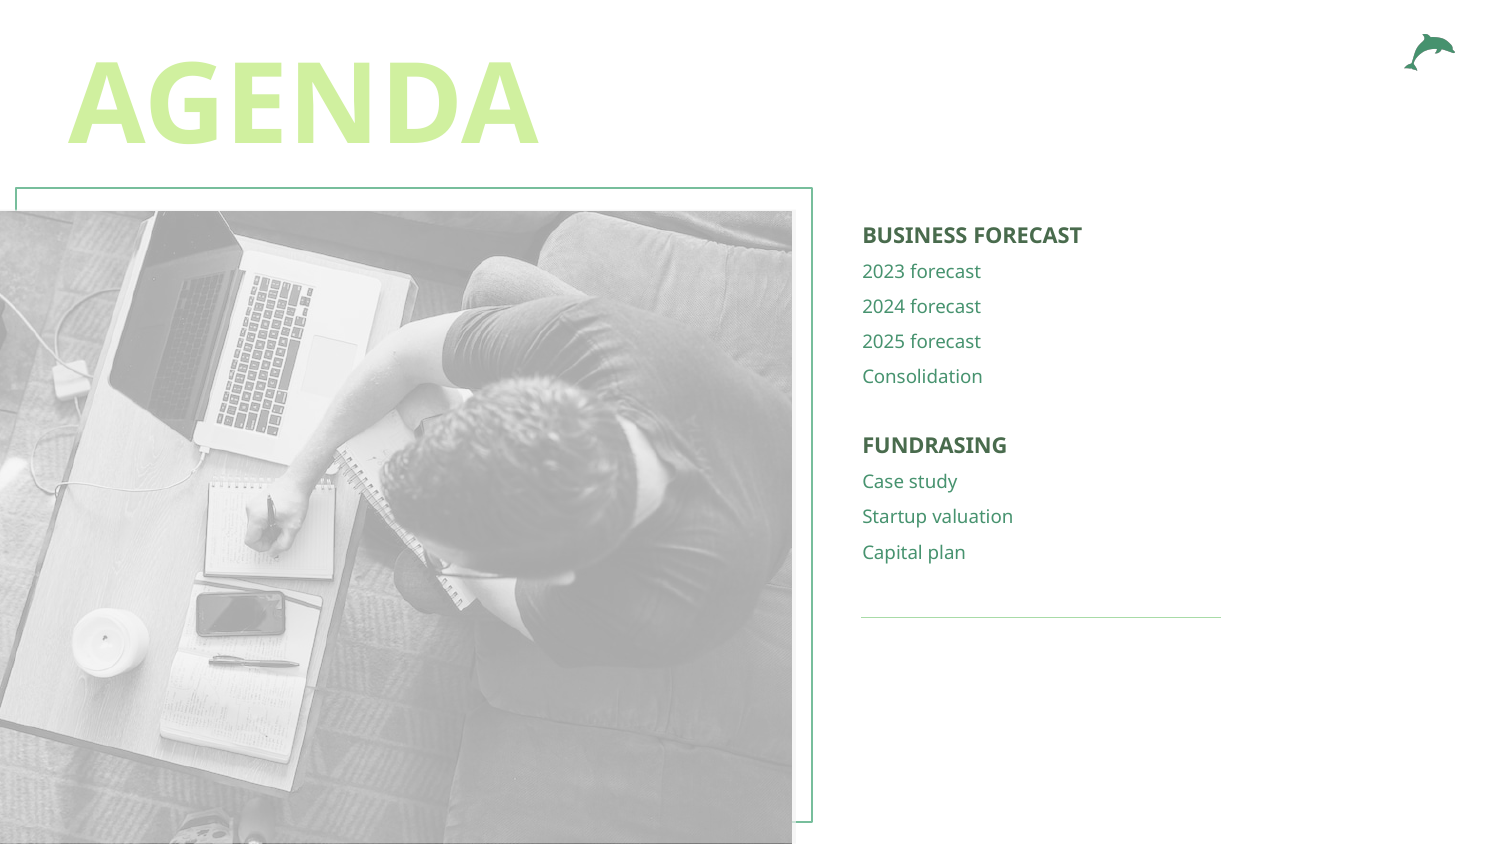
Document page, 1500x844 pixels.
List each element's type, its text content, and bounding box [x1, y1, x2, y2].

text_box AGENDA [53, 23, 830, 174]
text_box BUSINESS FORECAST 2023 forecast 2024 forecast 2025 forecast Consolidation [847, 213, 1243, 395]
text_box [14, 186, 814, 824]
text_box [0, 208, 798, 215]
picture [1404, 33, 1455, 71]
text_box FUNDRASING Case study Startup valuation Capital plan [847, 424, 1243, 571]
picture [0, 211, 792, 844]
